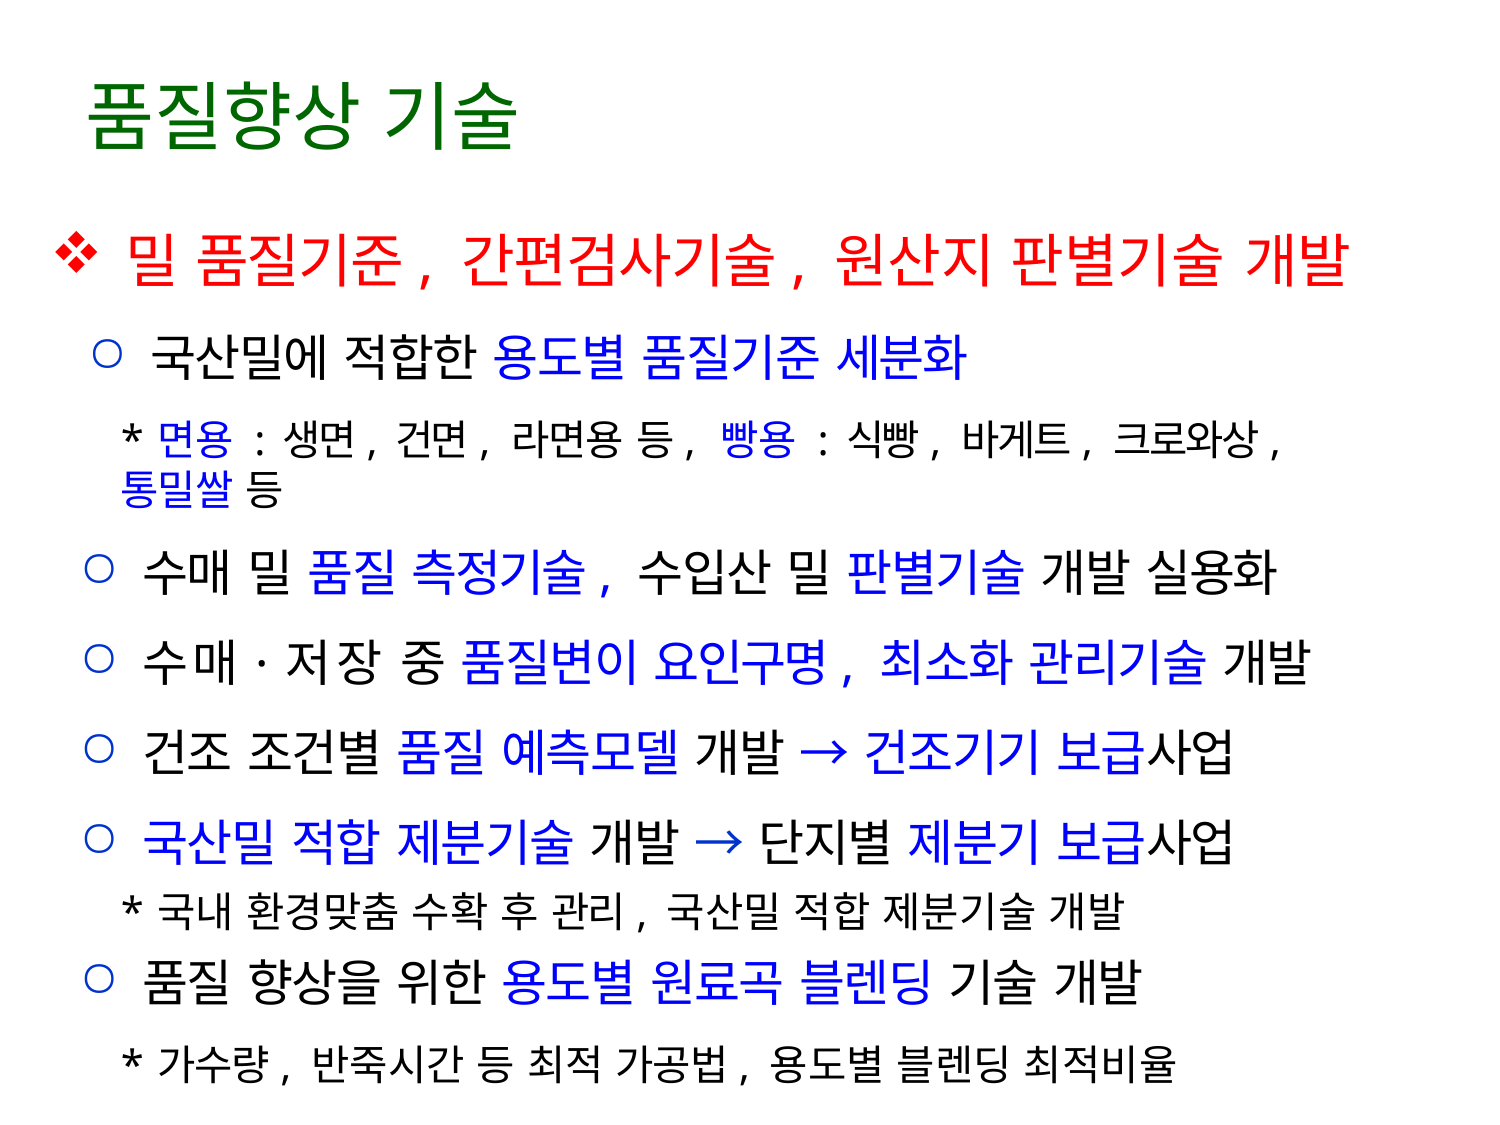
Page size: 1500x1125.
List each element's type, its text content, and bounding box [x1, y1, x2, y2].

title 품질향상 기술 [62, 18, 542, 184]
text_box 밀 품질기준, 간편검사기술, 원산지 판별기술 개발 국산밀에 적합한 용도별 품질기준 세분화 * 면용 : 생면, 건면, 라면용 등, 빵용 : 식빵, 바게트, 크로와상, 통밀쌀 등 수매 밀 품질 측정기술, 수입산 밀 판별기술 개발 실용화 수매·저장 중 품질변이 요인구명, 최소화 관리기술 개발 건조 조건별 품질 예측모델 개발 → 건조기기 보급사업 국산밀 적합 제분기술 개발 → 단지별 제분기 보급사업 * 국내 환경맞춤 수확 후 관리, 국산밀 적합 제분기술 개발 품질 향상을 위한 용도별 원료곡 블렌딩 기술 개발 * 가수량, 반죽시간 등 최적 가공법, 용도별 블렌딩 최적비율 [48, 184, 1417, 1089]
